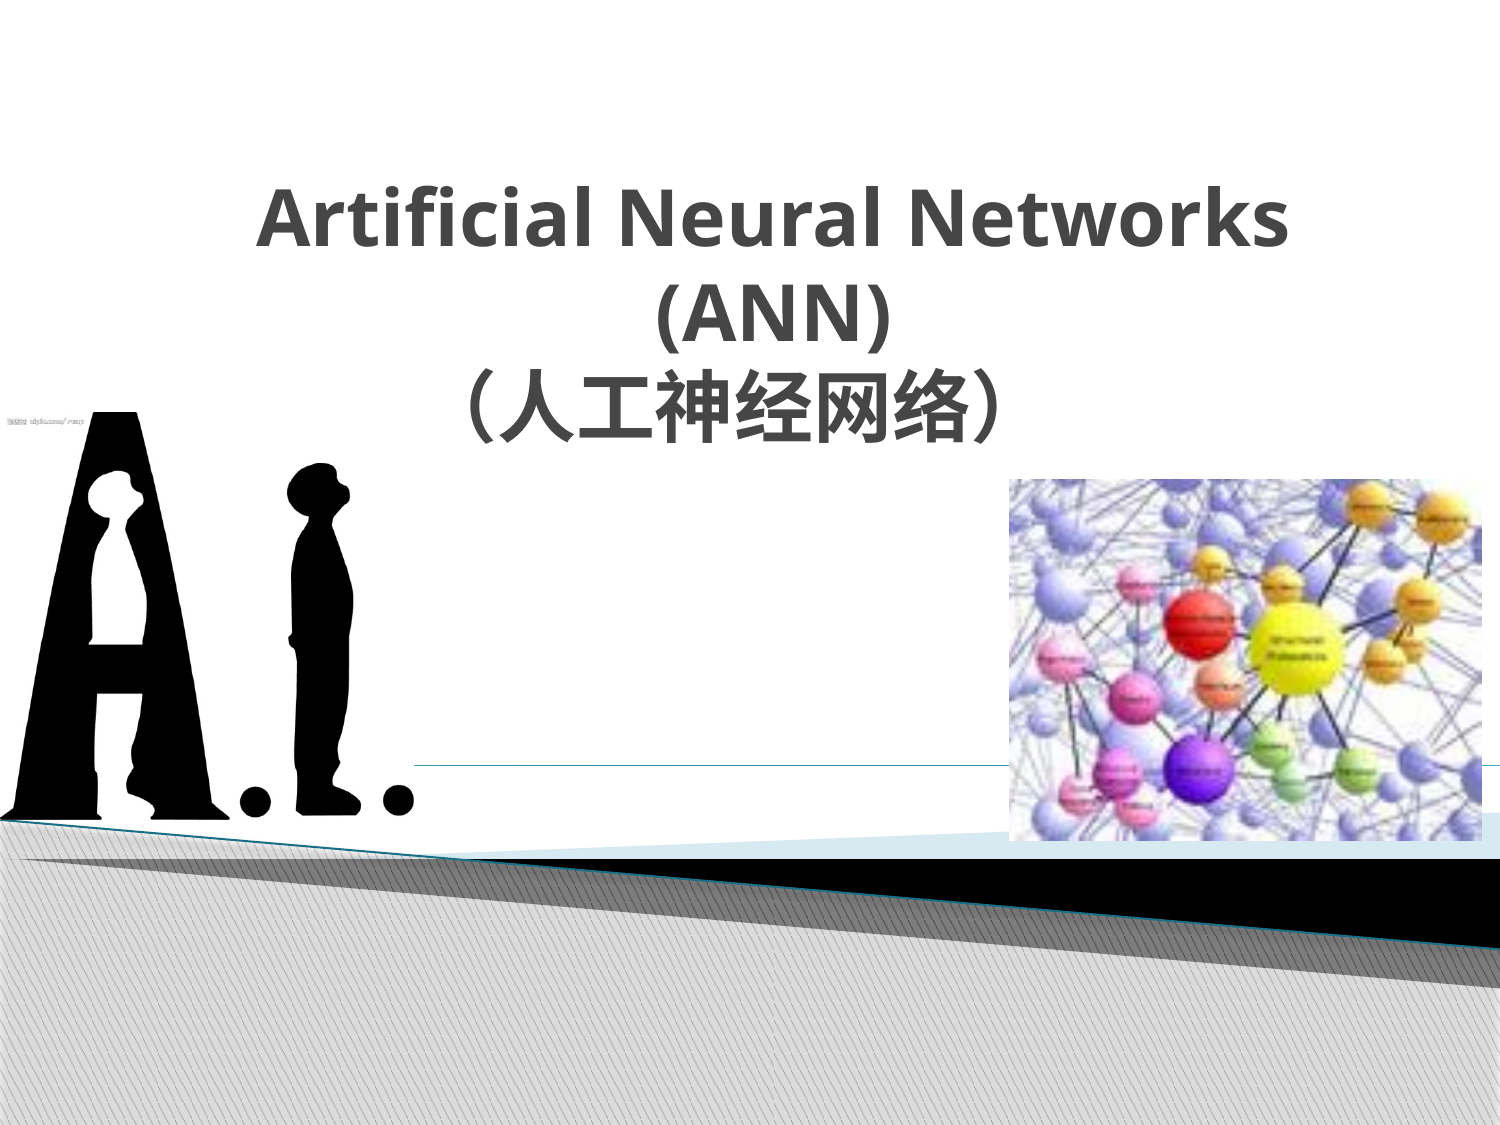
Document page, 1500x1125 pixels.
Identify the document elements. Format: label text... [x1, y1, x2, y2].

picture [0, 412, 414, 820]
title Artificial Neural Networks (ANN) （人工神经网络） [136, 159, 1412, 460]
picture [1008, 479, 1482, 842]
picture [5, 859, 1500, 989]
